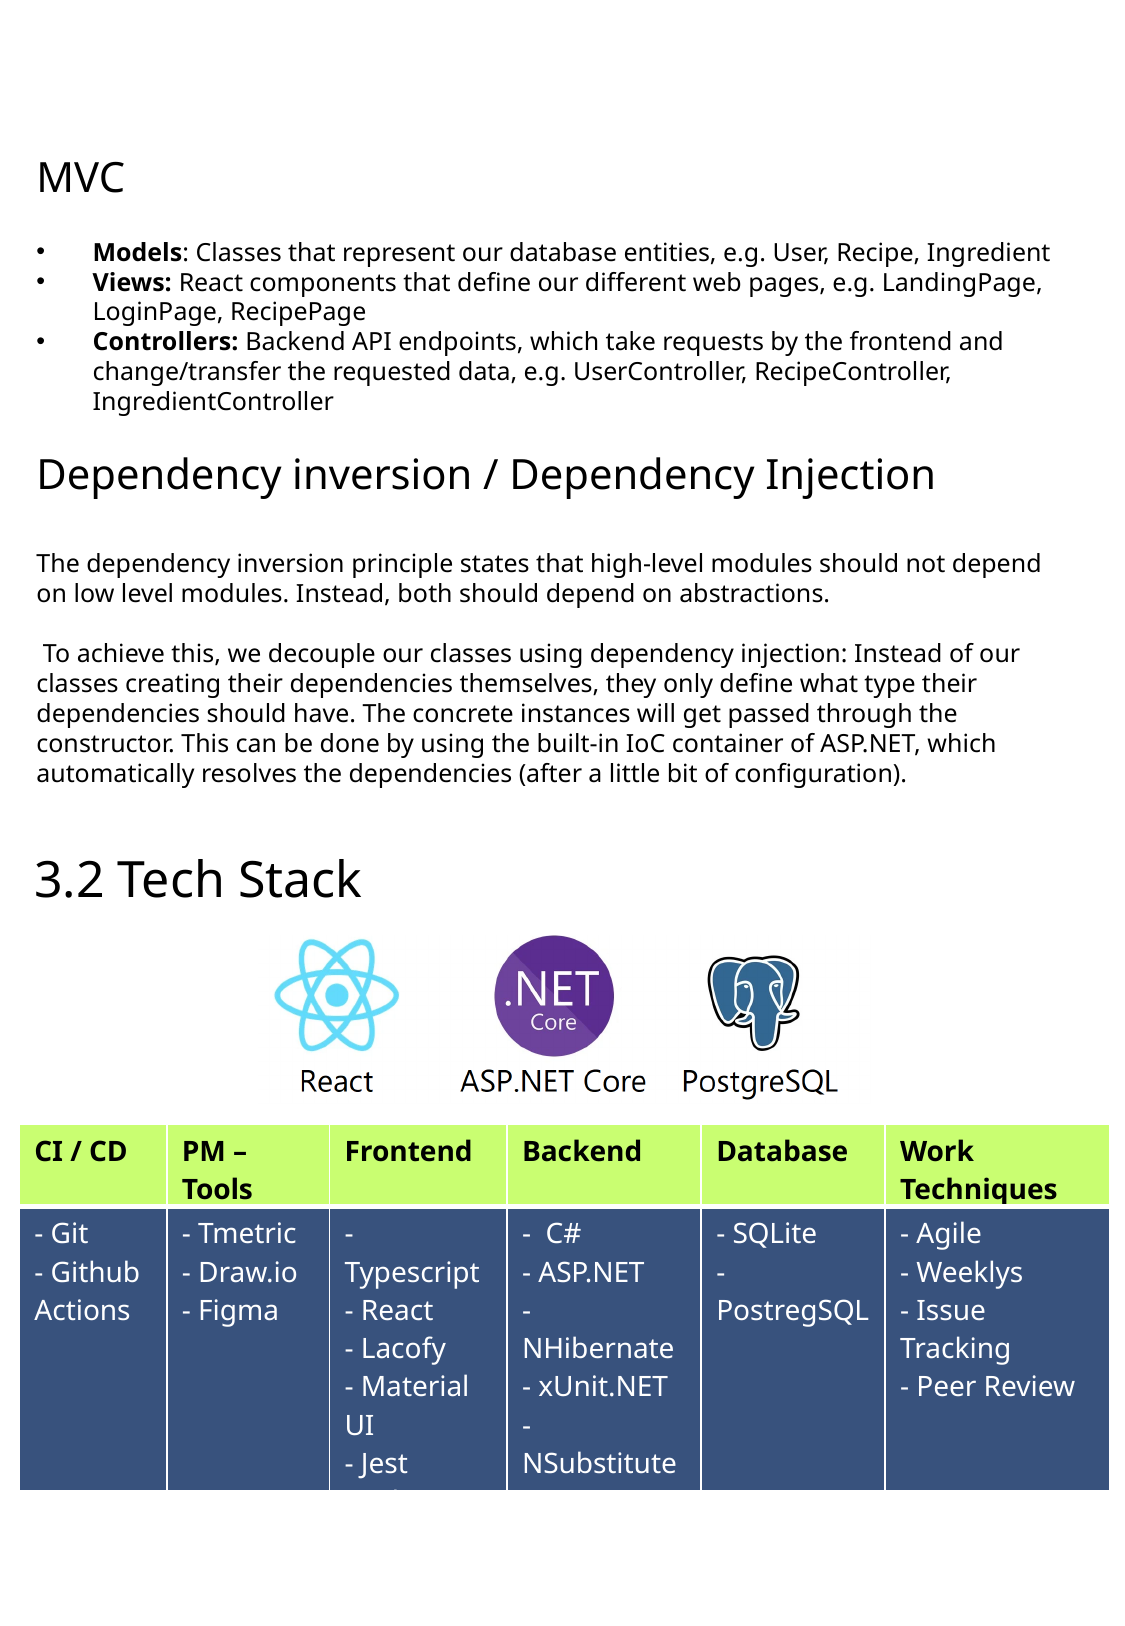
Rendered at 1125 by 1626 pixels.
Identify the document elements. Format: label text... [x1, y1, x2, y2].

table_cell - Git - Github Actions [20, 1209, 166, 1490]
table_header Backend [508, 1125, 700, 1204]
table_header Database [702, 1125, 884, 1204]
picture [257, 935, 872, 1104]
text_box MVC Models: Classes that represent our database entities, e.g. User, Recipe, Ingredient Views: React components that define our different web pages, e.g. LandingPage, LoginPage, RecipePage Controllers: Backend API endpoints, which take requests by the frontend and change/transfer the requested data, e.g. UserController, RecipeController, IngredientController [36, 150, 1057, 416]
text_box 3.2 Tech Stack [19, 839, 516, 915]
table_cell - Tmetric - Draw.io - Figma [168, 1209, 329, 1490]
table_header PM – Tools [168, 1125, 329, 1204]
table_header CI / CD [20, 1125, 166, 1204]
table_header Work Techniques [886, 1125, 1109, 1204]
table_cell - Typescript - React - Lacofy - Material UI - Jest - Selenium [330, 1209, 506, 1490]
table_cell - SQLite - PostregSQL [702, 1209, 884, 1490]
table_cell - C# - ASP.NET - NHibernate - xUnit.NET - NSubstitute [508, 1209, 700, 1490]
table_header Frontend [330, 1125, 506, 1204]
text_box Dependency inversion / Dependency Injection The dependency inversion principle states that high-level modules should not depend on low level modules. Instead, both should depend on abstractions. To achieve this, we decouple our classes using dependency injection: Instead of our classes creating their dependencies themselves, they only define what type their dependencies should have. The concrete instances will get passed through the constructor. This can be done by using the built-in IoC container of ASP.NET, which automatically resolves the dependencies (after a little bit of configuration). [36, 447, 1057, 818]
table_cell - Agile - Weeklys - Issue Tracking - Peer Review [886, 1209, 1109, 1490]
